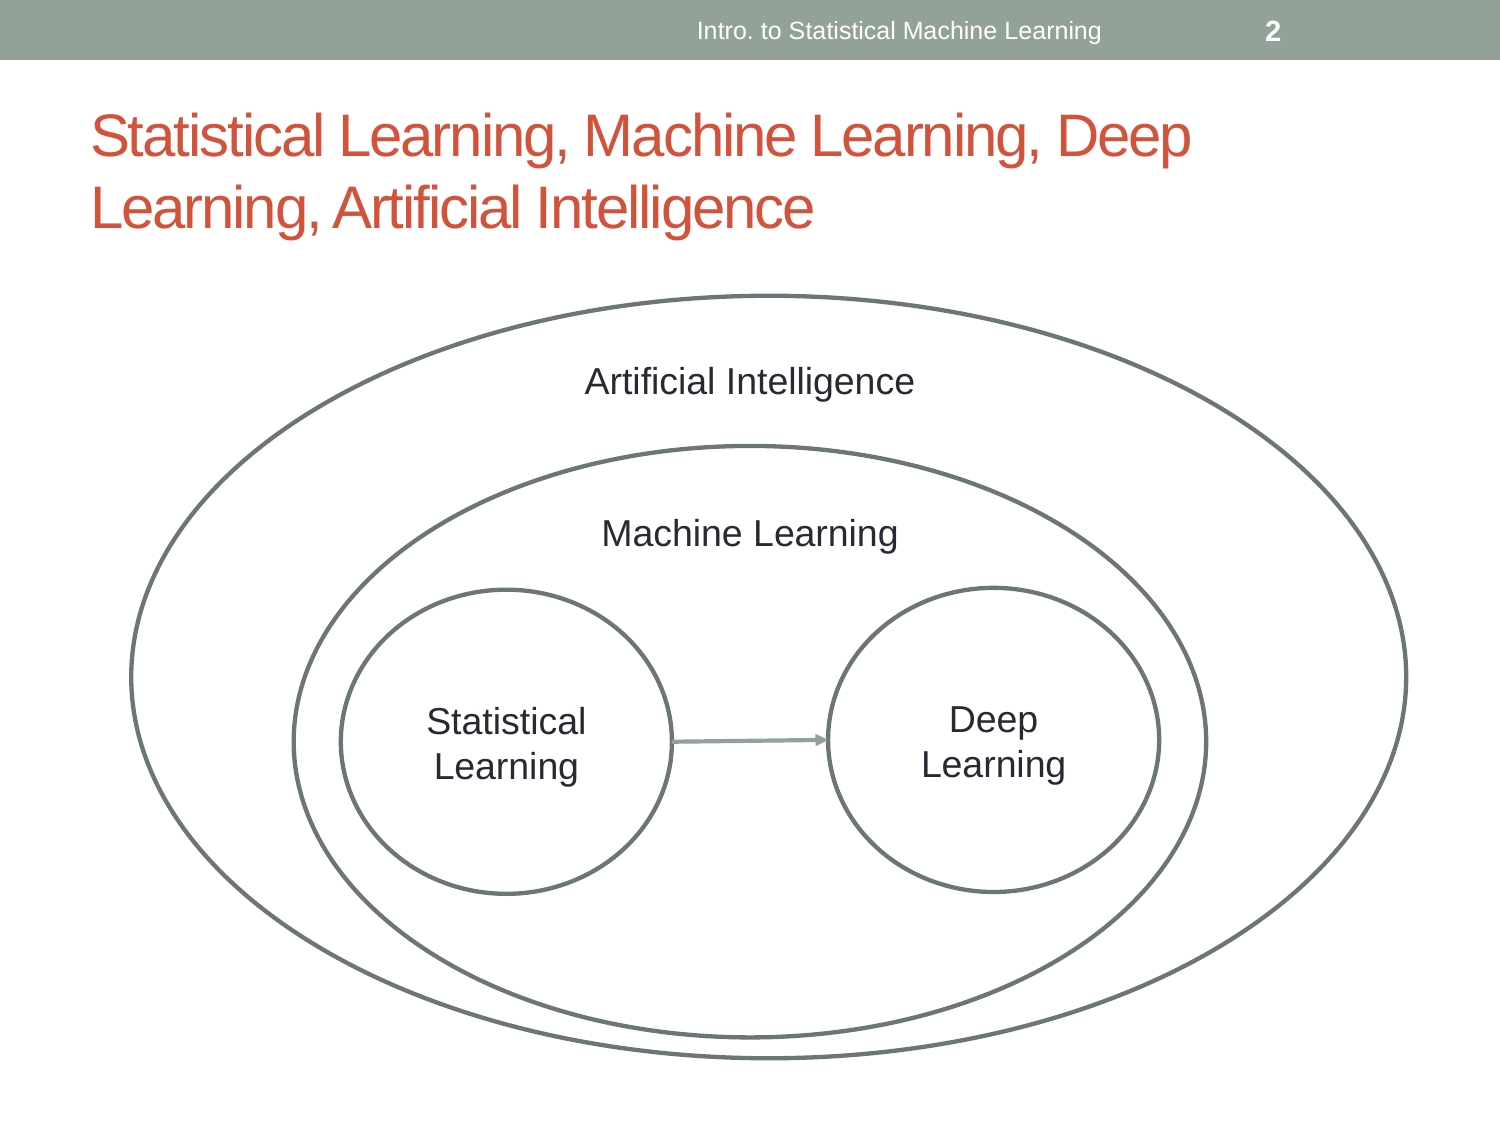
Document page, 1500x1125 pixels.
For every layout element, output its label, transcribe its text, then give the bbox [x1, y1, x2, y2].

footer Intro. to Statistical Machine Learning [562, 3, 1238, 57]
text_box Artificial Intelligence [569, 349, 931, 410]
text_box [129, 293, 1409, 1061]
title Statistical Learning, Machine Learning, Deep Learning, Artificial Intelligence [75, 87, 1425, 250]
slide_number 2 [1250, 3, 1425, 57]
